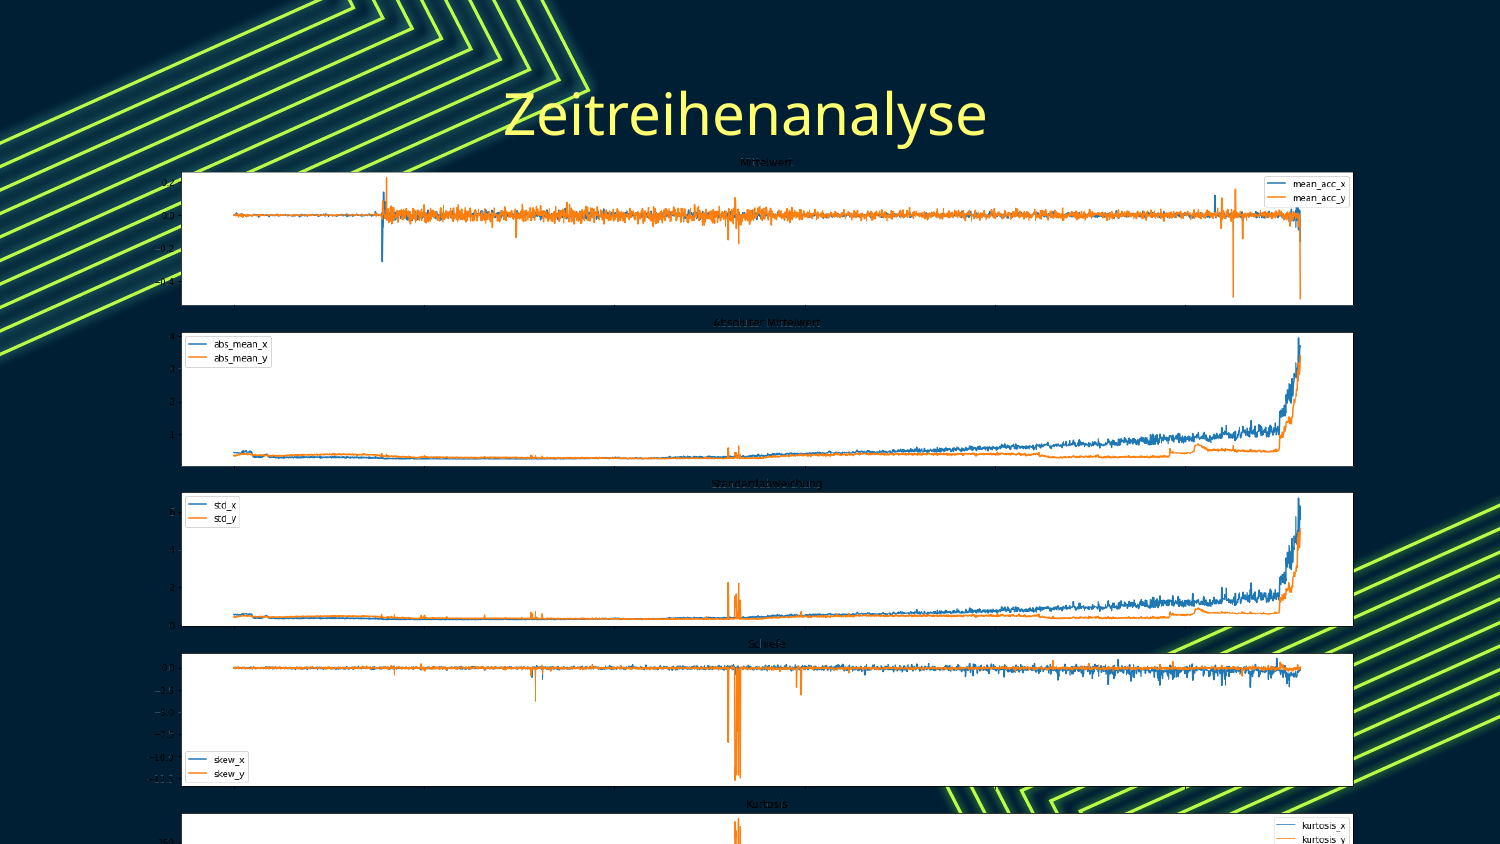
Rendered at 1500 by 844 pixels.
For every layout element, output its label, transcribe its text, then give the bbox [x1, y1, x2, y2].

picture [135, 149, 1359, 844]
text_box Zeitreihenanalyse [116, 88, 1390, 137]
